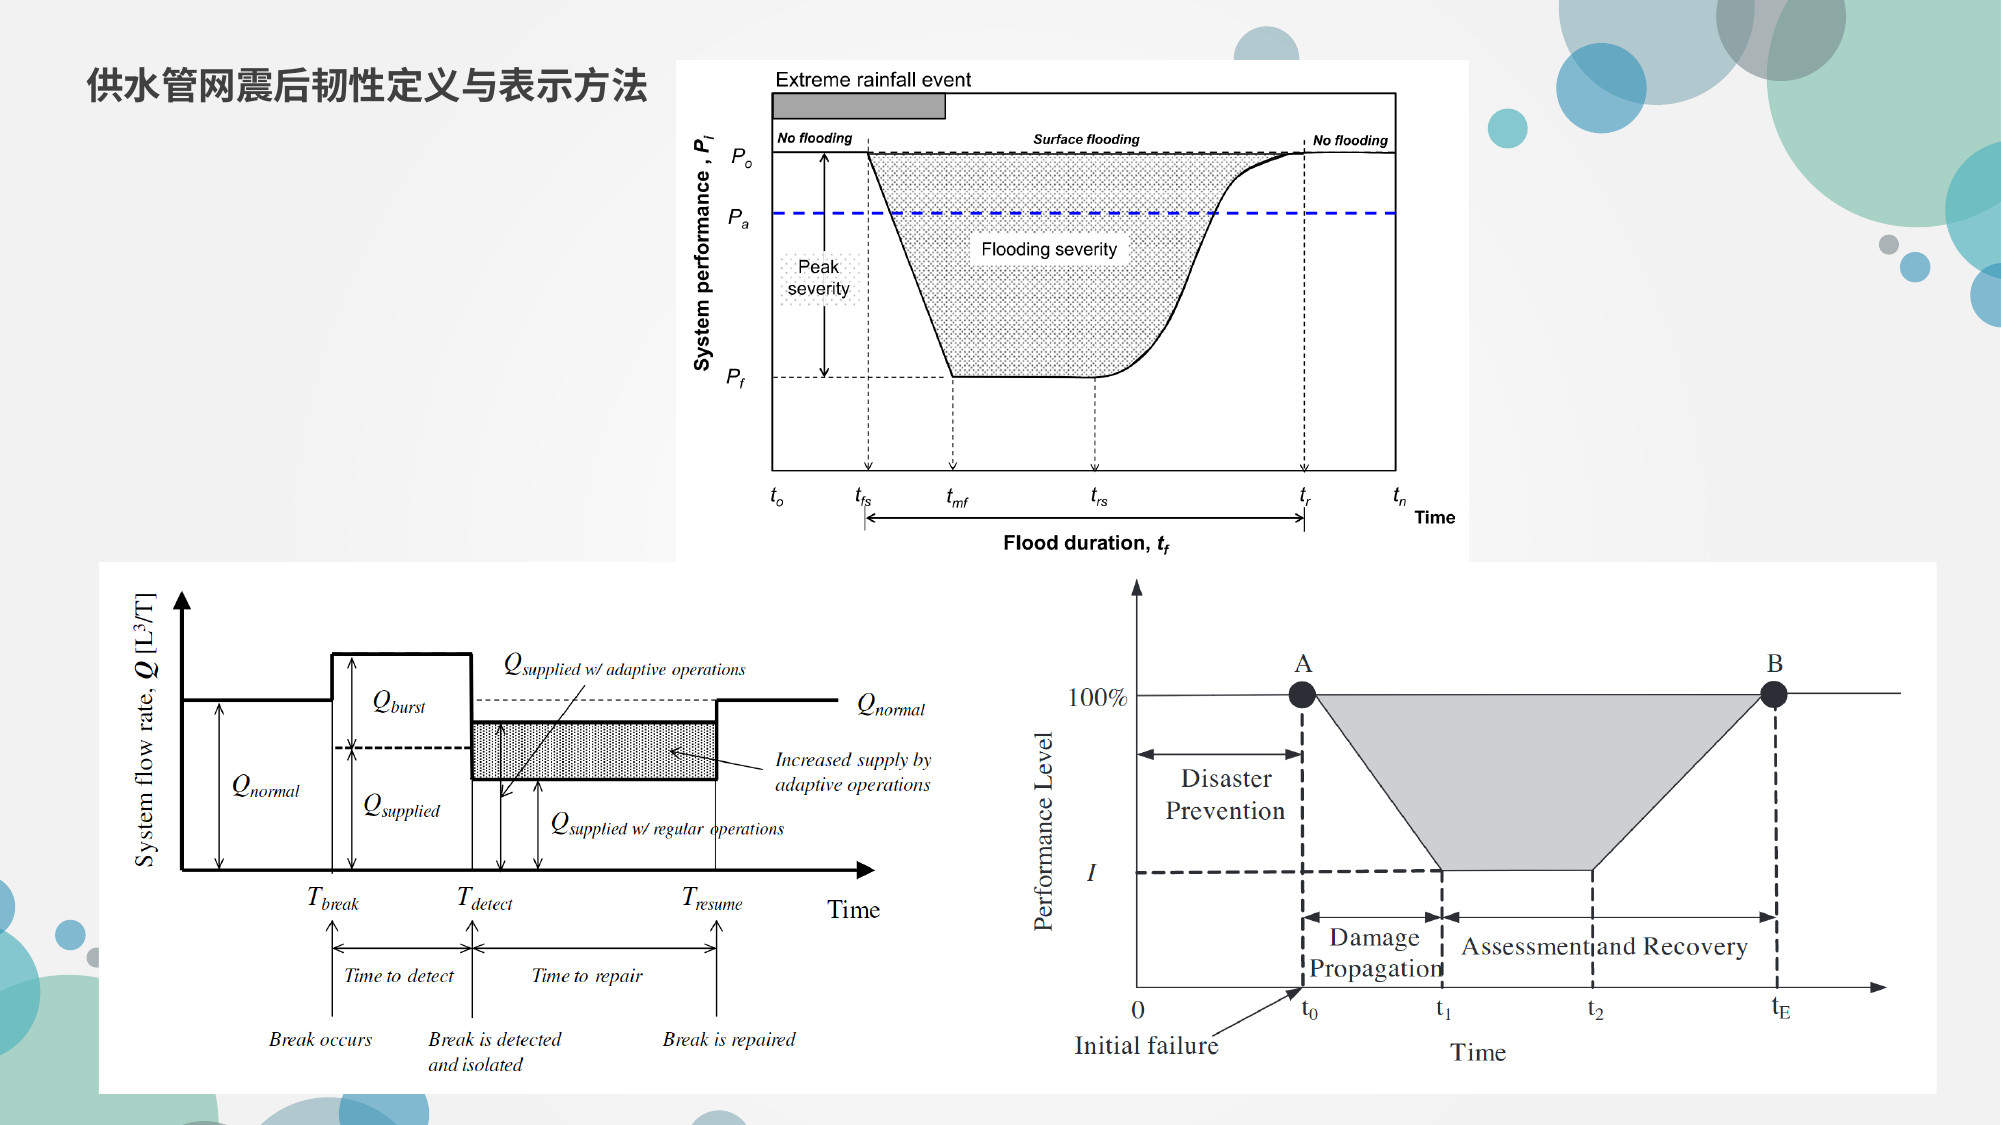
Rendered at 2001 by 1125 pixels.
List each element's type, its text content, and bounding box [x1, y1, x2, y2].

picture [98, 60, 1937, 1094]
list 供水管网震后韧性定义与表示方法 [71, 41, 692, 108]
